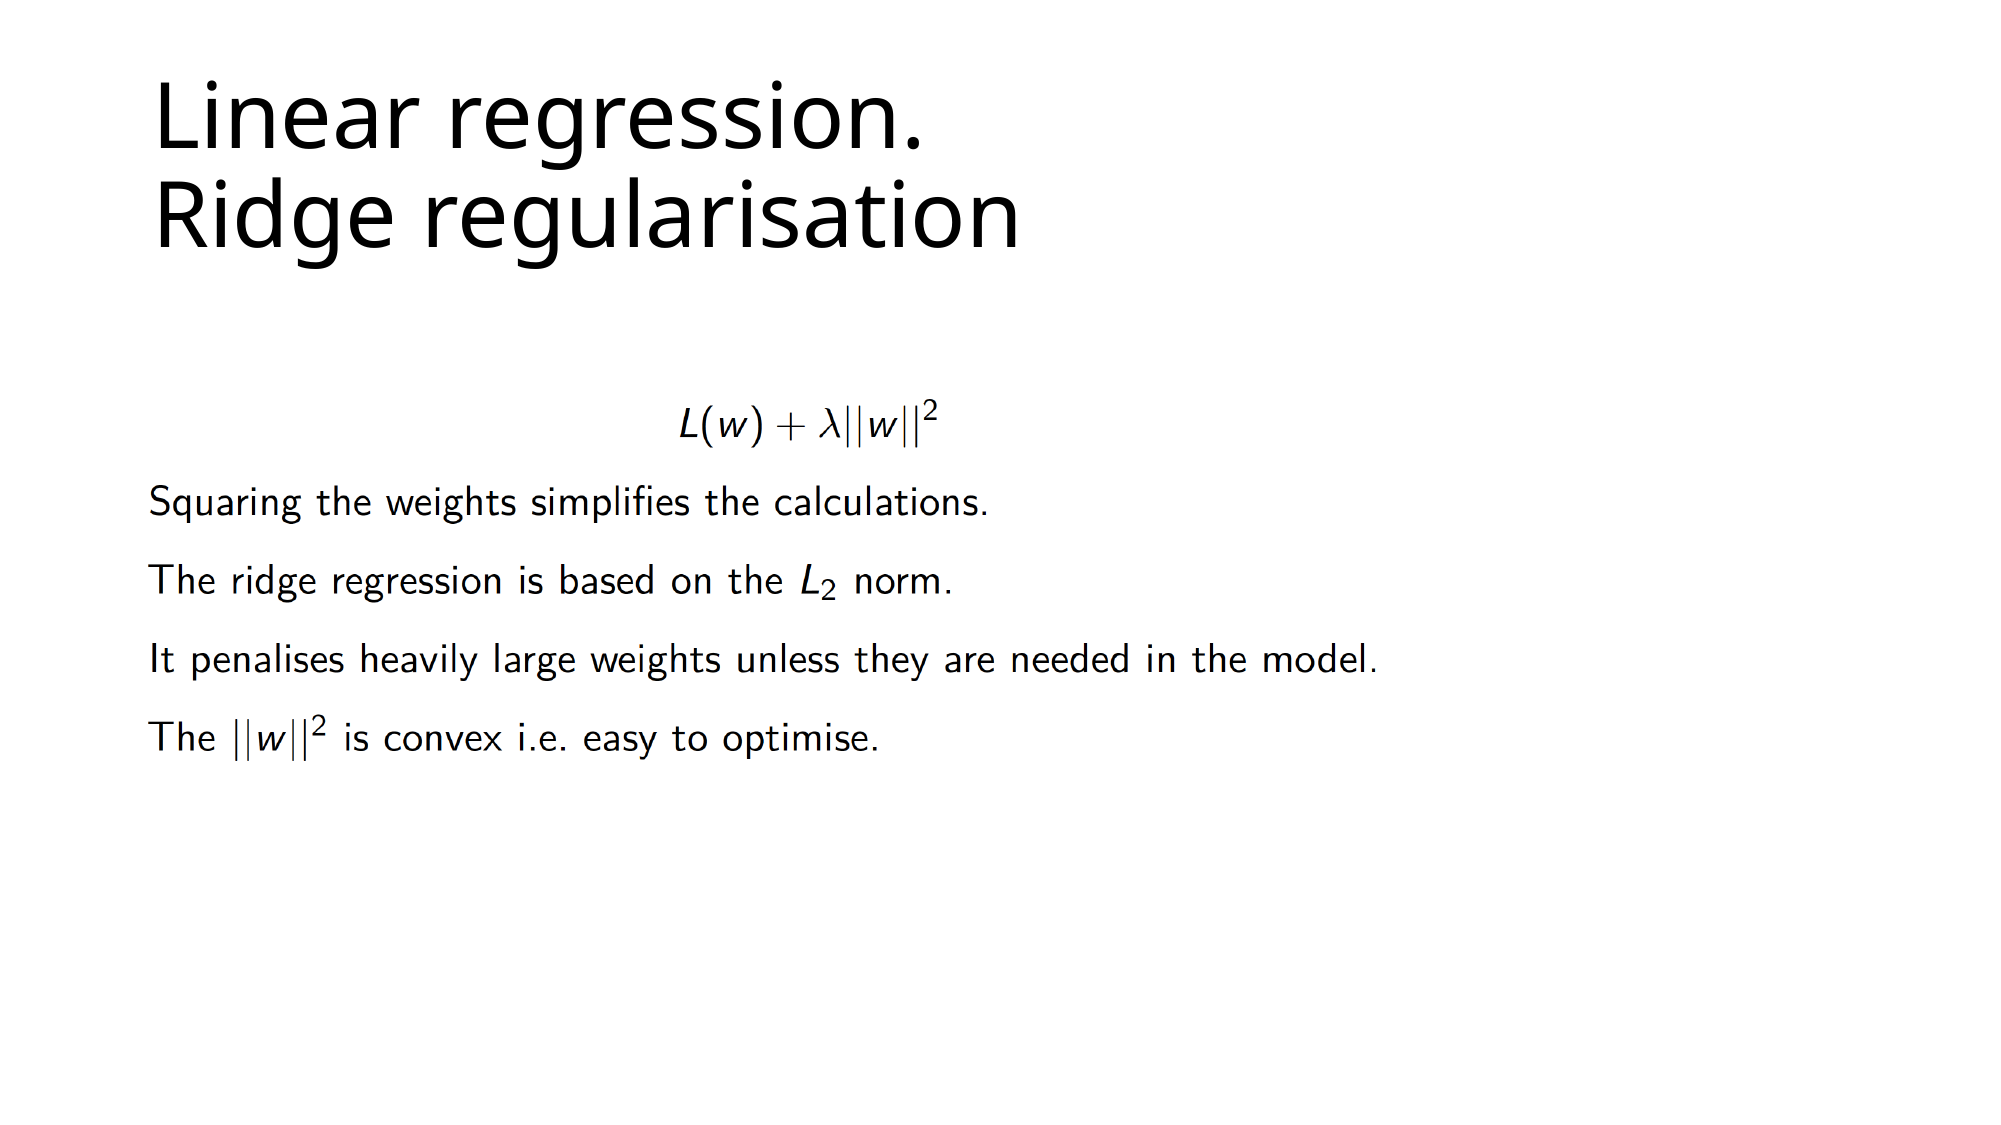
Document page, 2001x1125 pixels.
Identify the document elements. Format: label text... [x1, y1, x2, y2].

title Linear regression. Ridge regularisation [137, 59, 1863, 278]
picture [137, 350, 1413, 775]
